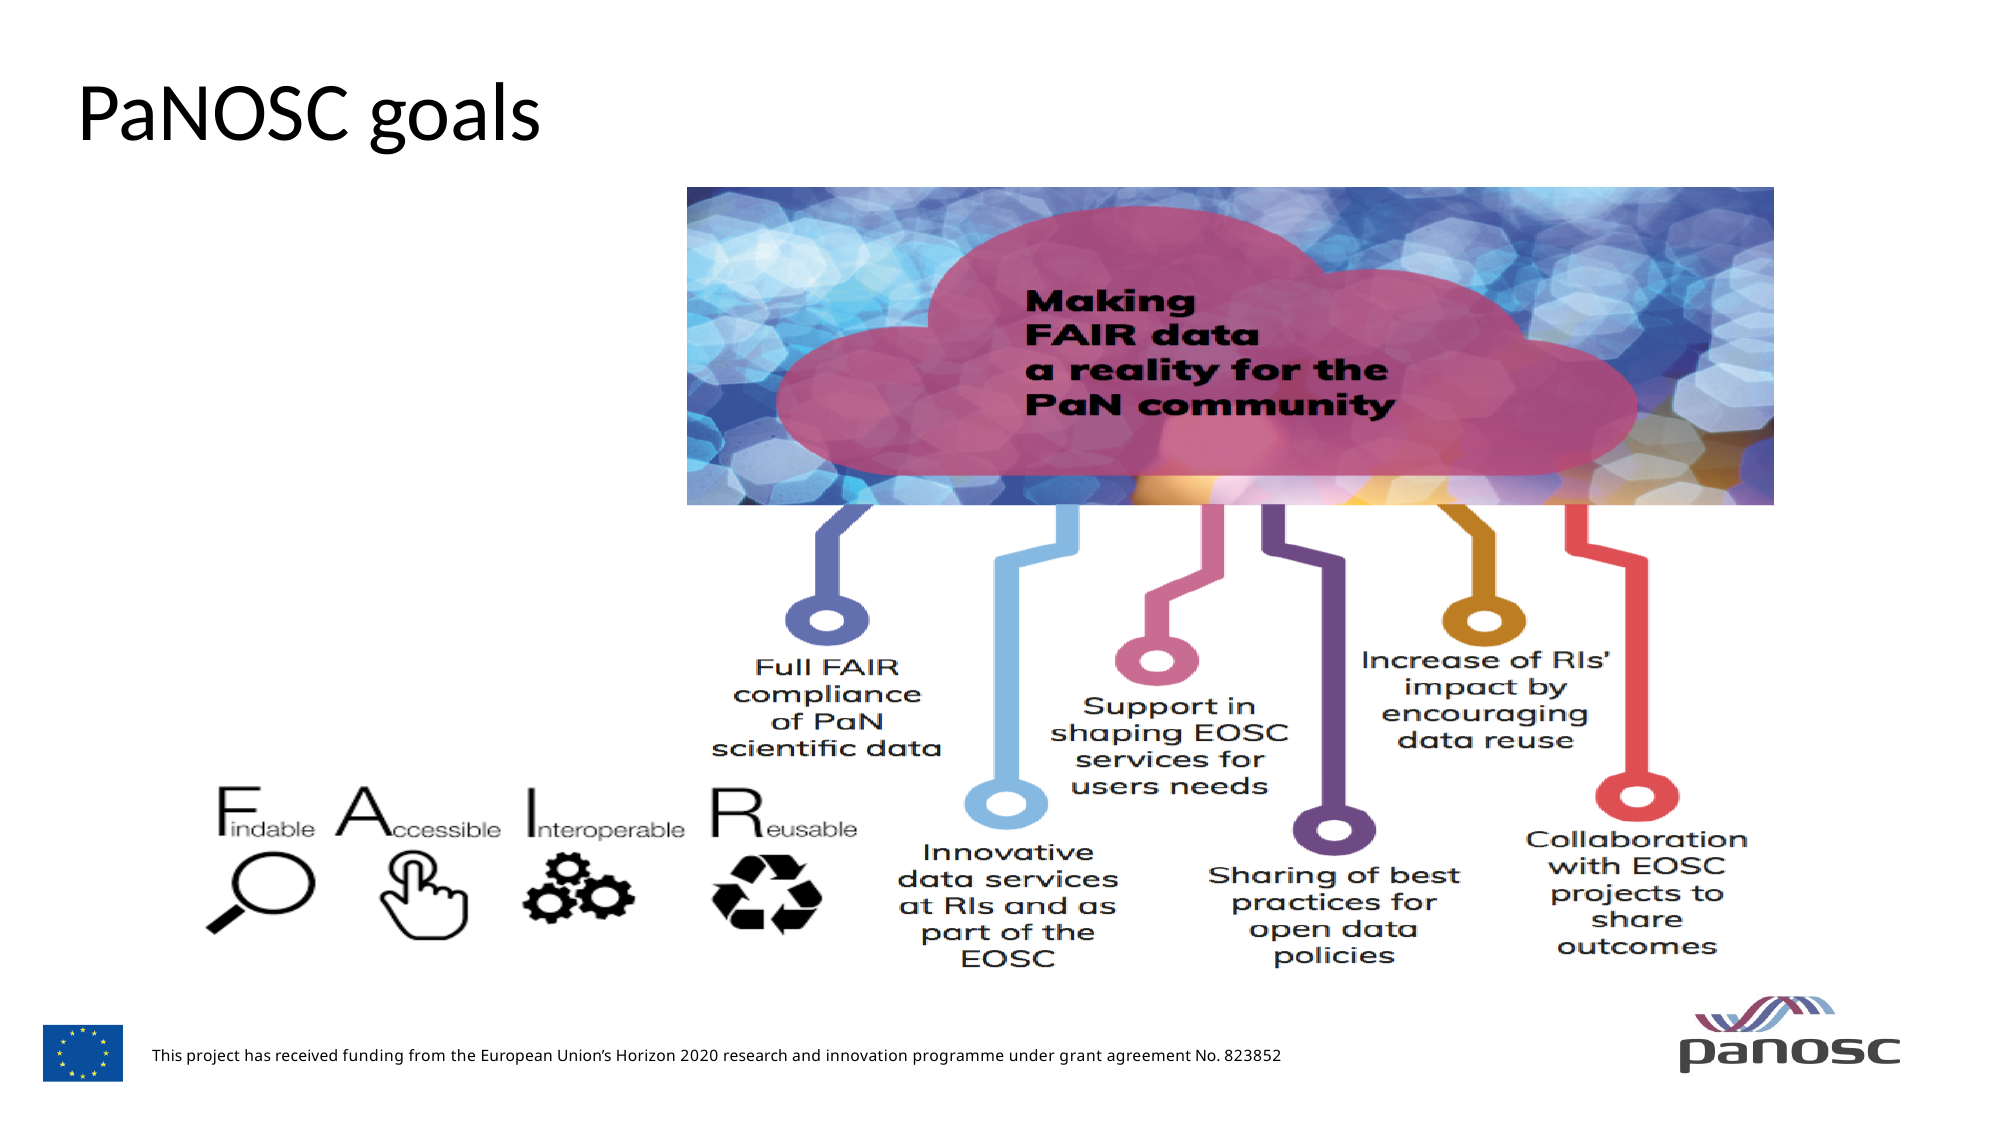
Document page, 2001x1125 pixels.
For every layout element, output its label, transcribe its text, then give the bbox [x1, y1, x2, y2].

title PaNOSC goals [62, 50, 1274, 151]
picture [1, 187, 1999, 1125]
